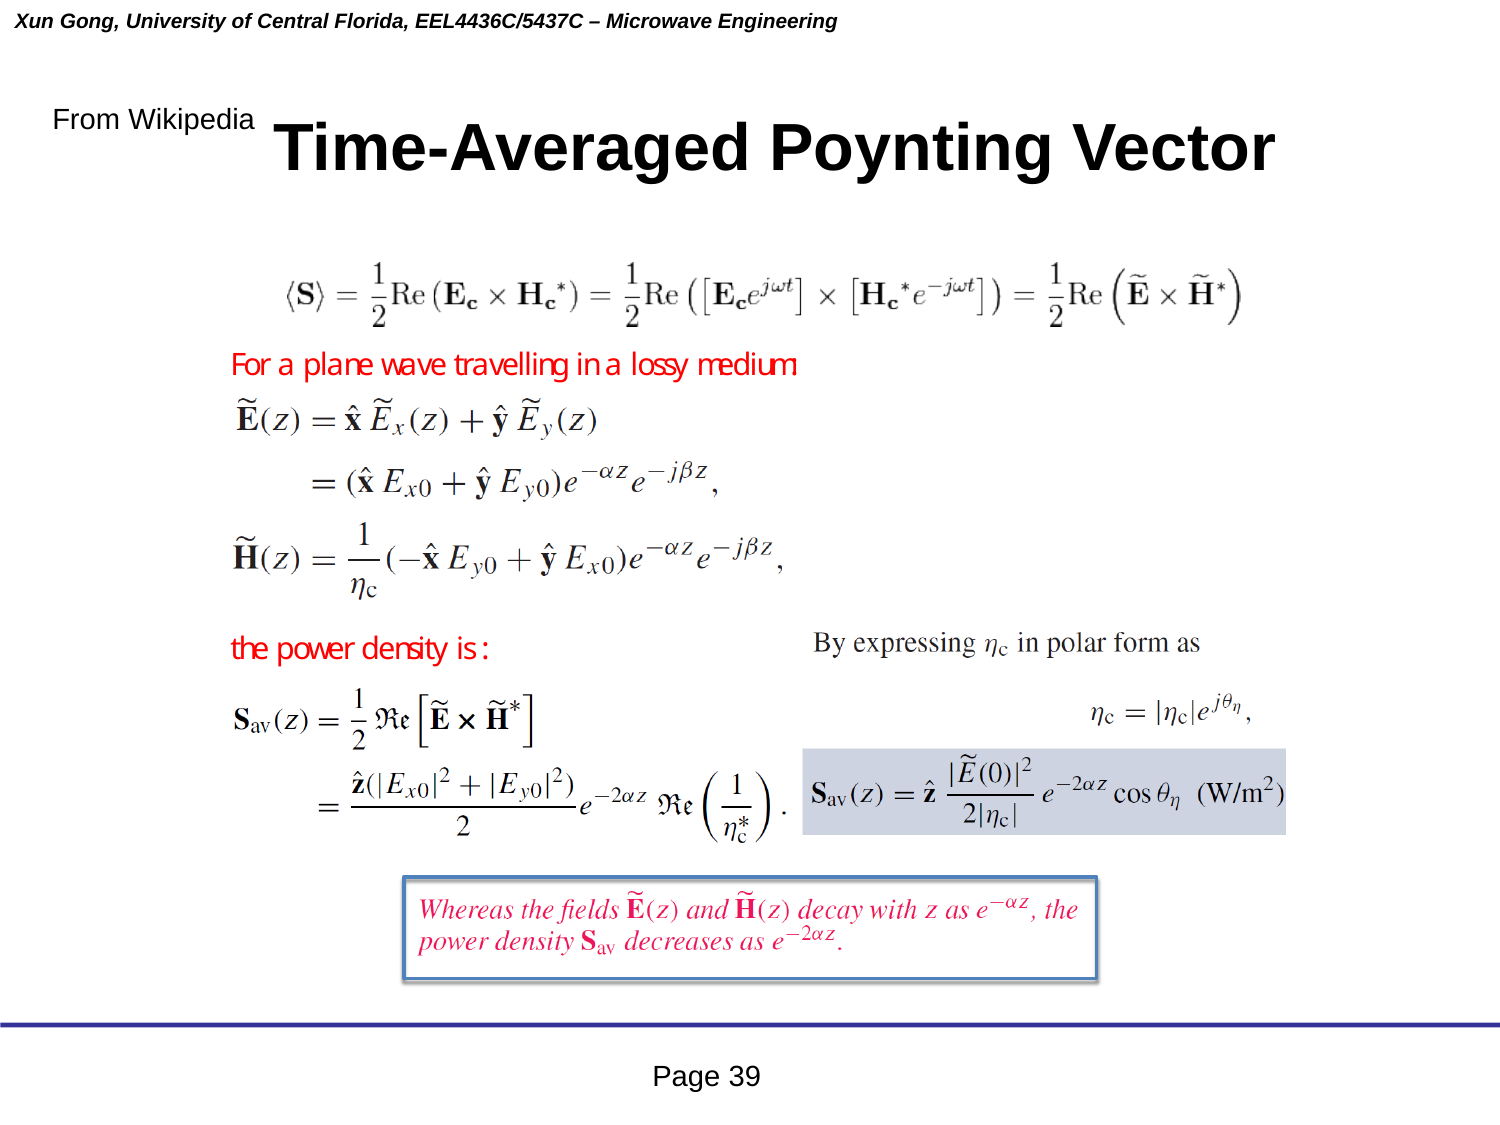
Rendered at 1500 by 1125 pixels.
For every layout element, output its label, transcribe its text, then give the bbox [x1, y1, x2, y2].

text_box From Wikipedia [37, 93, 313, 143]
text_box Time-Averaged Poynting Vector [100, 87, 1450, 200]
picture [287, 262, 1241, 327]
picture [211, 337, 1288, 989]
